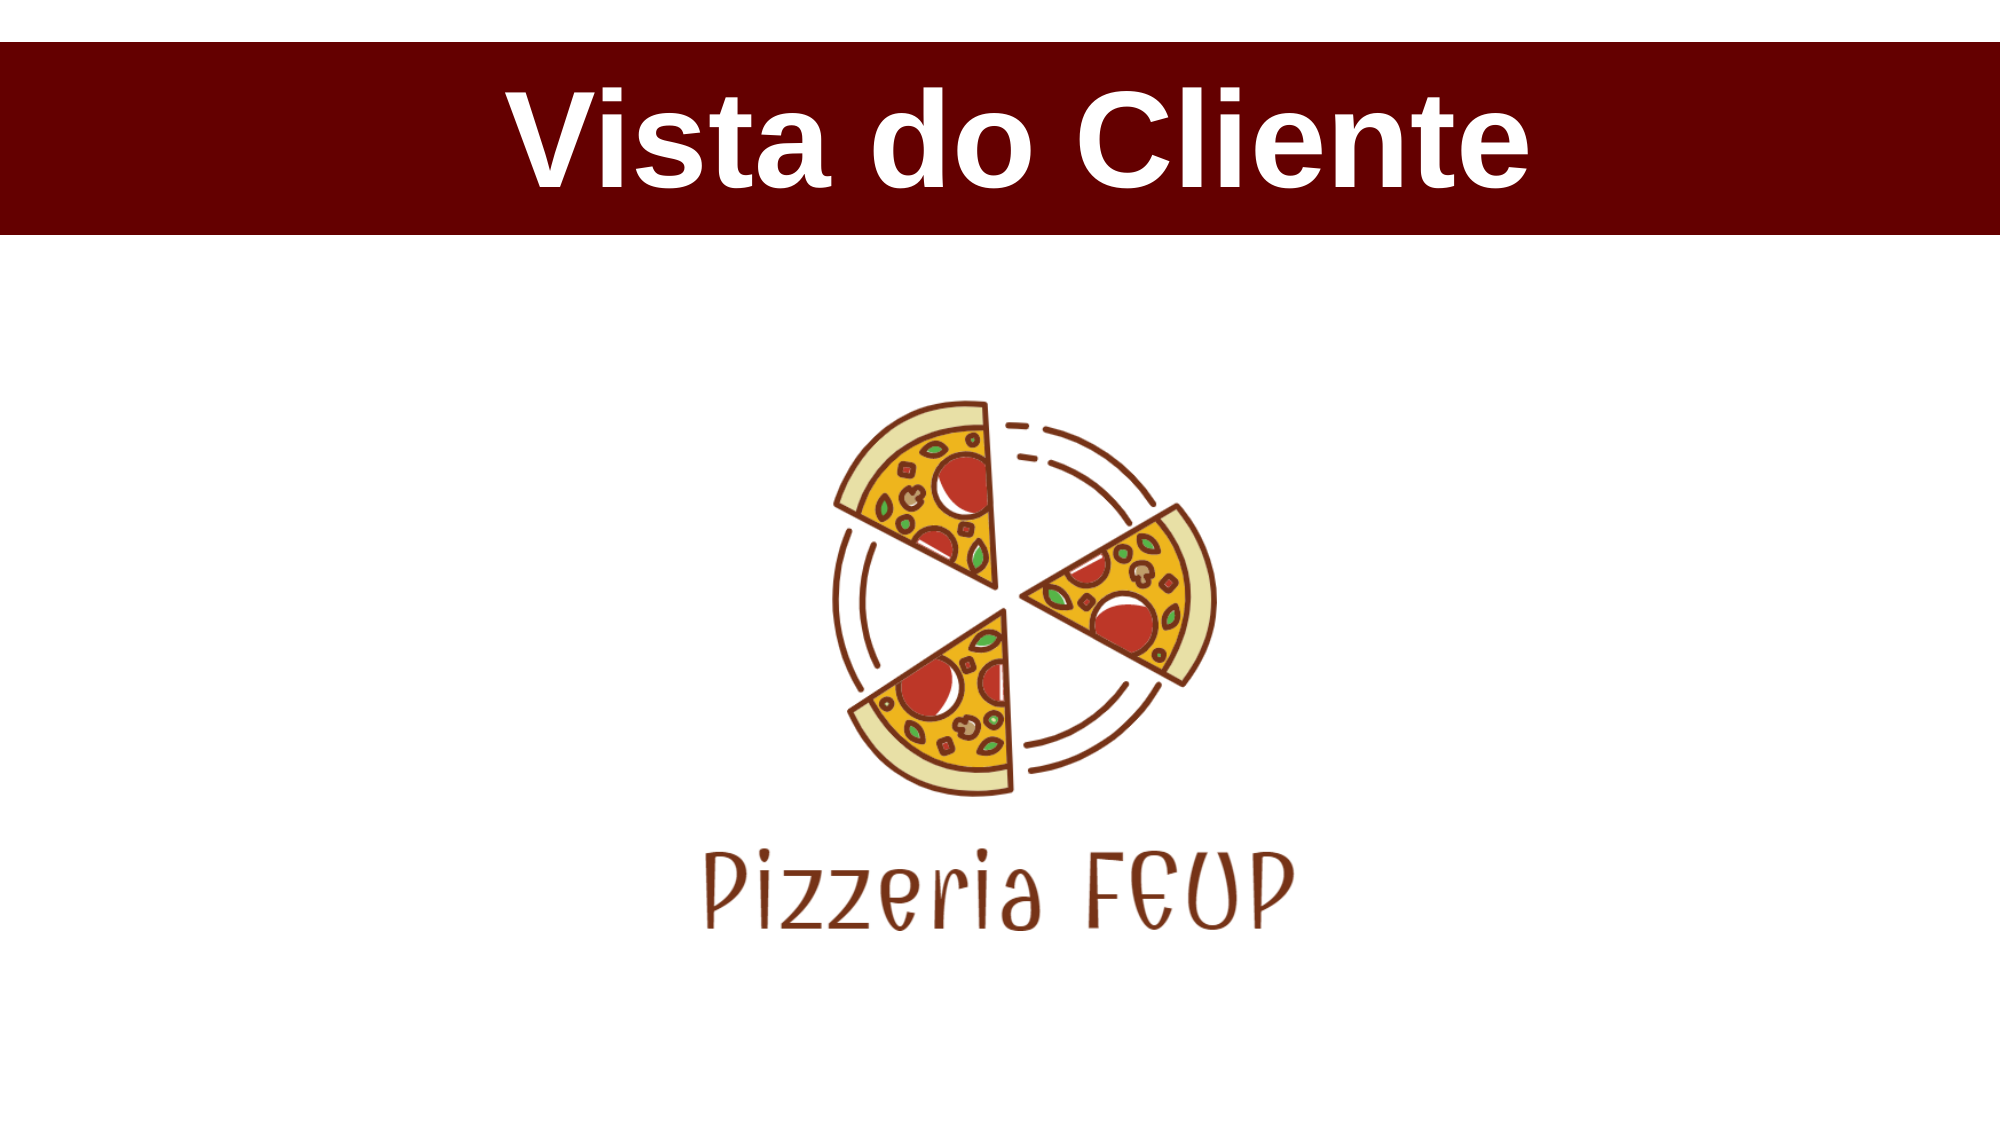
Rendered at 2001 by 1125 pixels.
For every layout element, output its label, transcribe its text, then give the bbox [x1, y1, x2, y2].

picture [703, 396, 1296, 931]
text_box Vista do Cliente [0, 43, 2000, 276]
